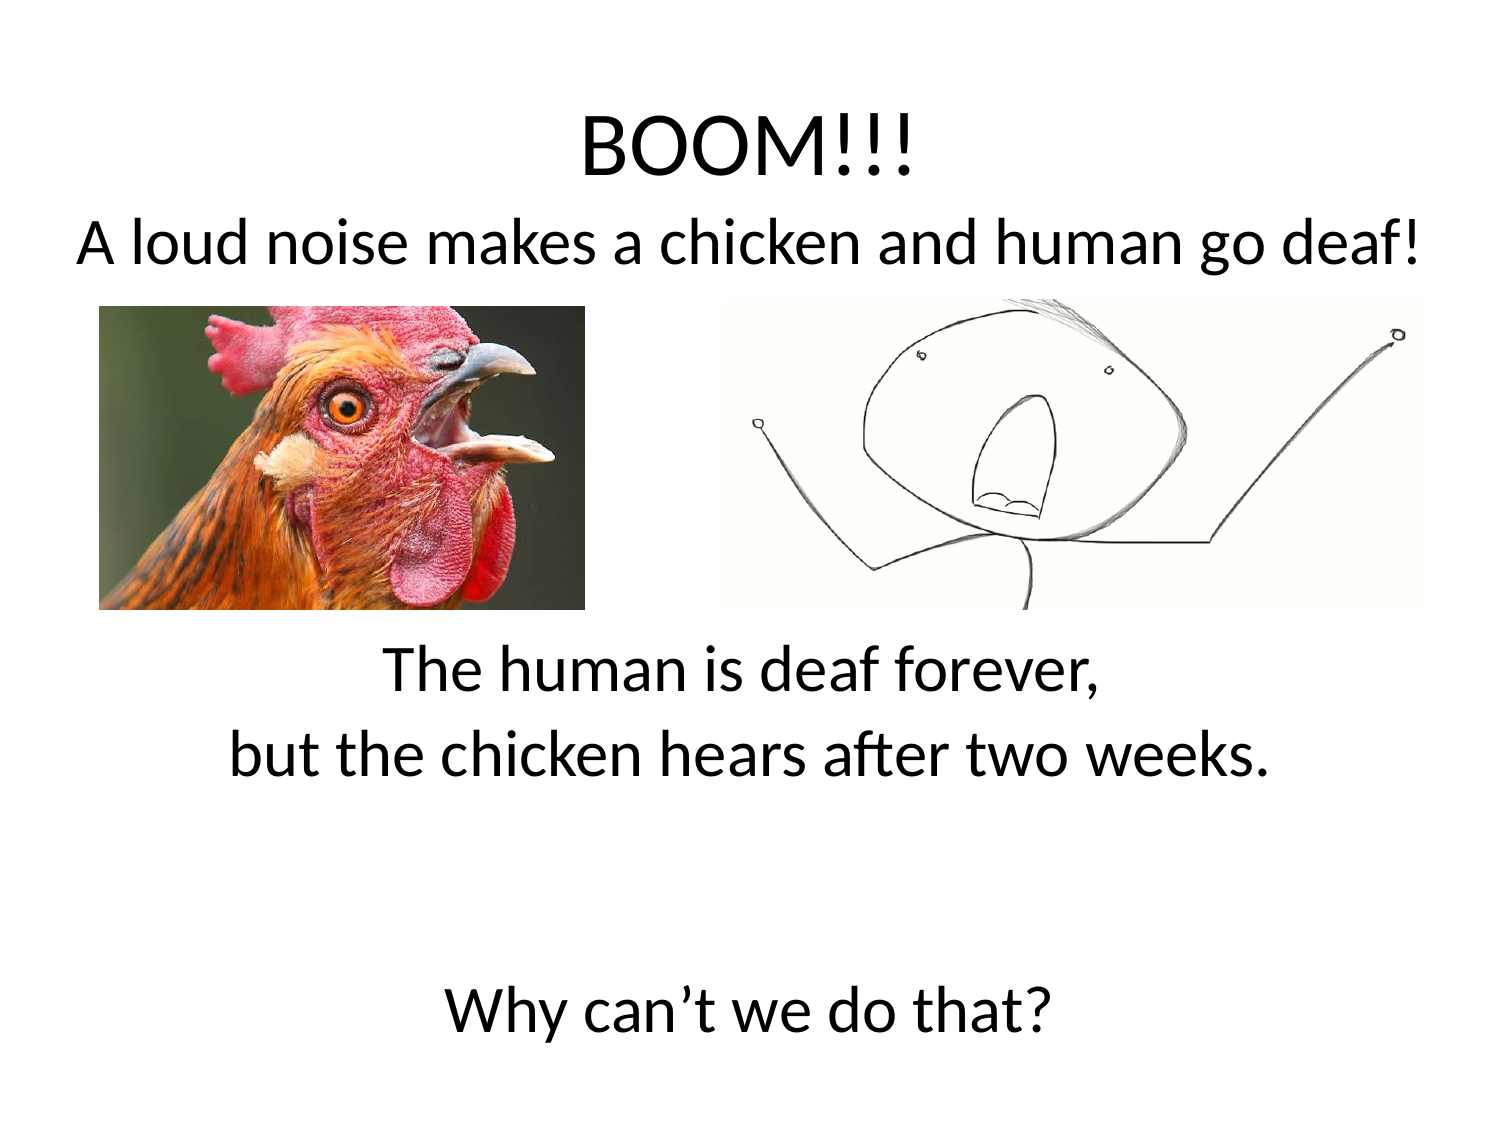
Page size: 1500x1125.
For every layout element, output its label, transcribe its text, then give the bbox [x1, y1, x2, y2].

picture [99, 305, 585, 610]
list A loud noise makes a chicken and human go deaf! The human is deaf forever, but the chicken hears after two weeks. Why can’t we do that? [0, 200, 1500, 1125]
title BOOM!!! [75, 45, 1425, 200]
picture [723, 299, 1427, 610]
